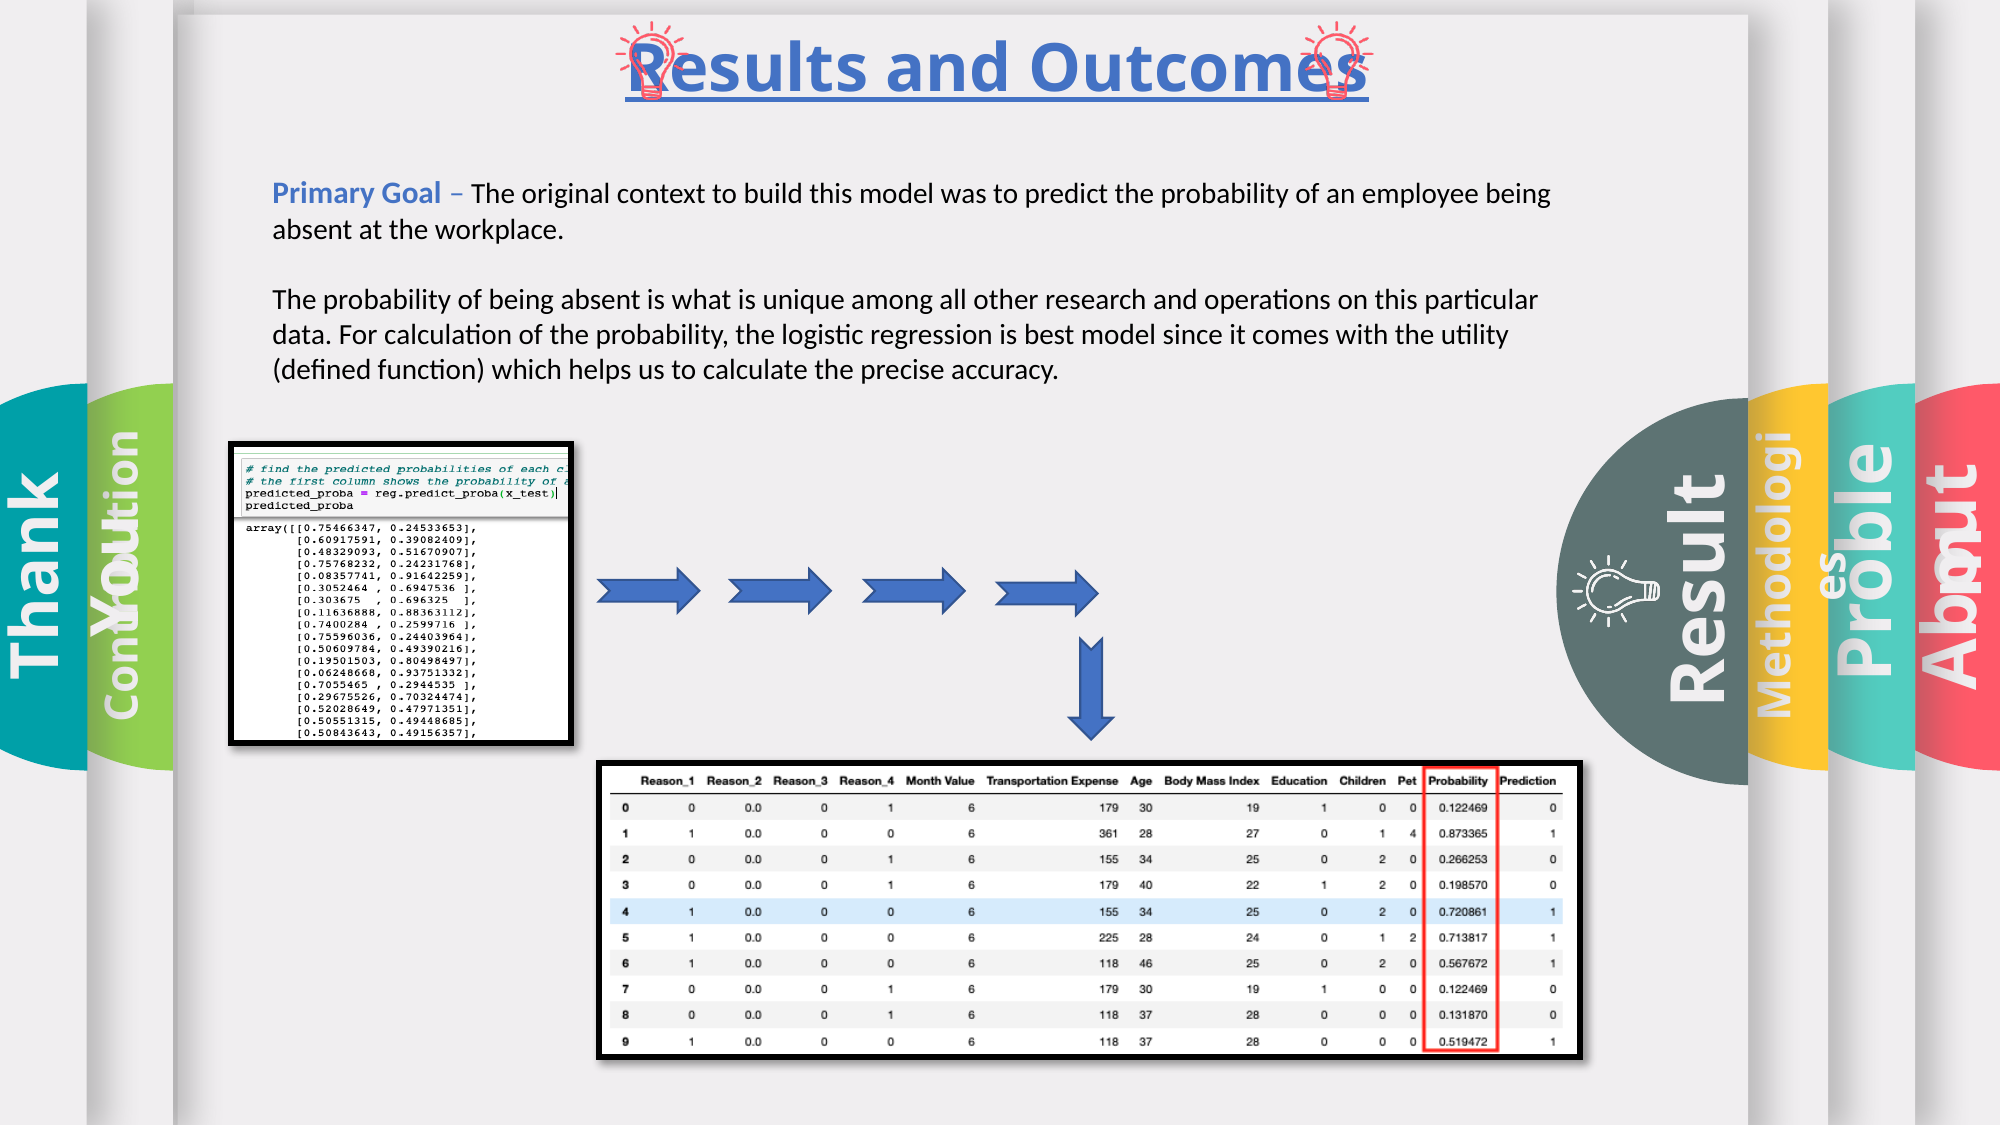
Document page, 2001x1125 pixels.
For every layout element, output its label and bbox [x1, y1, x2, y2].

picture [1291, 21, 1381, 101]
text_box [173, 0, 194, 1125]
text_box [177, 14, 1749, 1125]
text_box [0, 0, 88, 1125]
text_box [1829, 0, 1916, 1125]
text_box [194, 0, 1829, 1125]
picture [233, 447, 568, 740]
picture [602, 765, 1578, 1054]
picture [607, 21, 696, 100]
text_box [88, 0, 173, 1125]
text_box [1916, 0, 2000, 1125]
